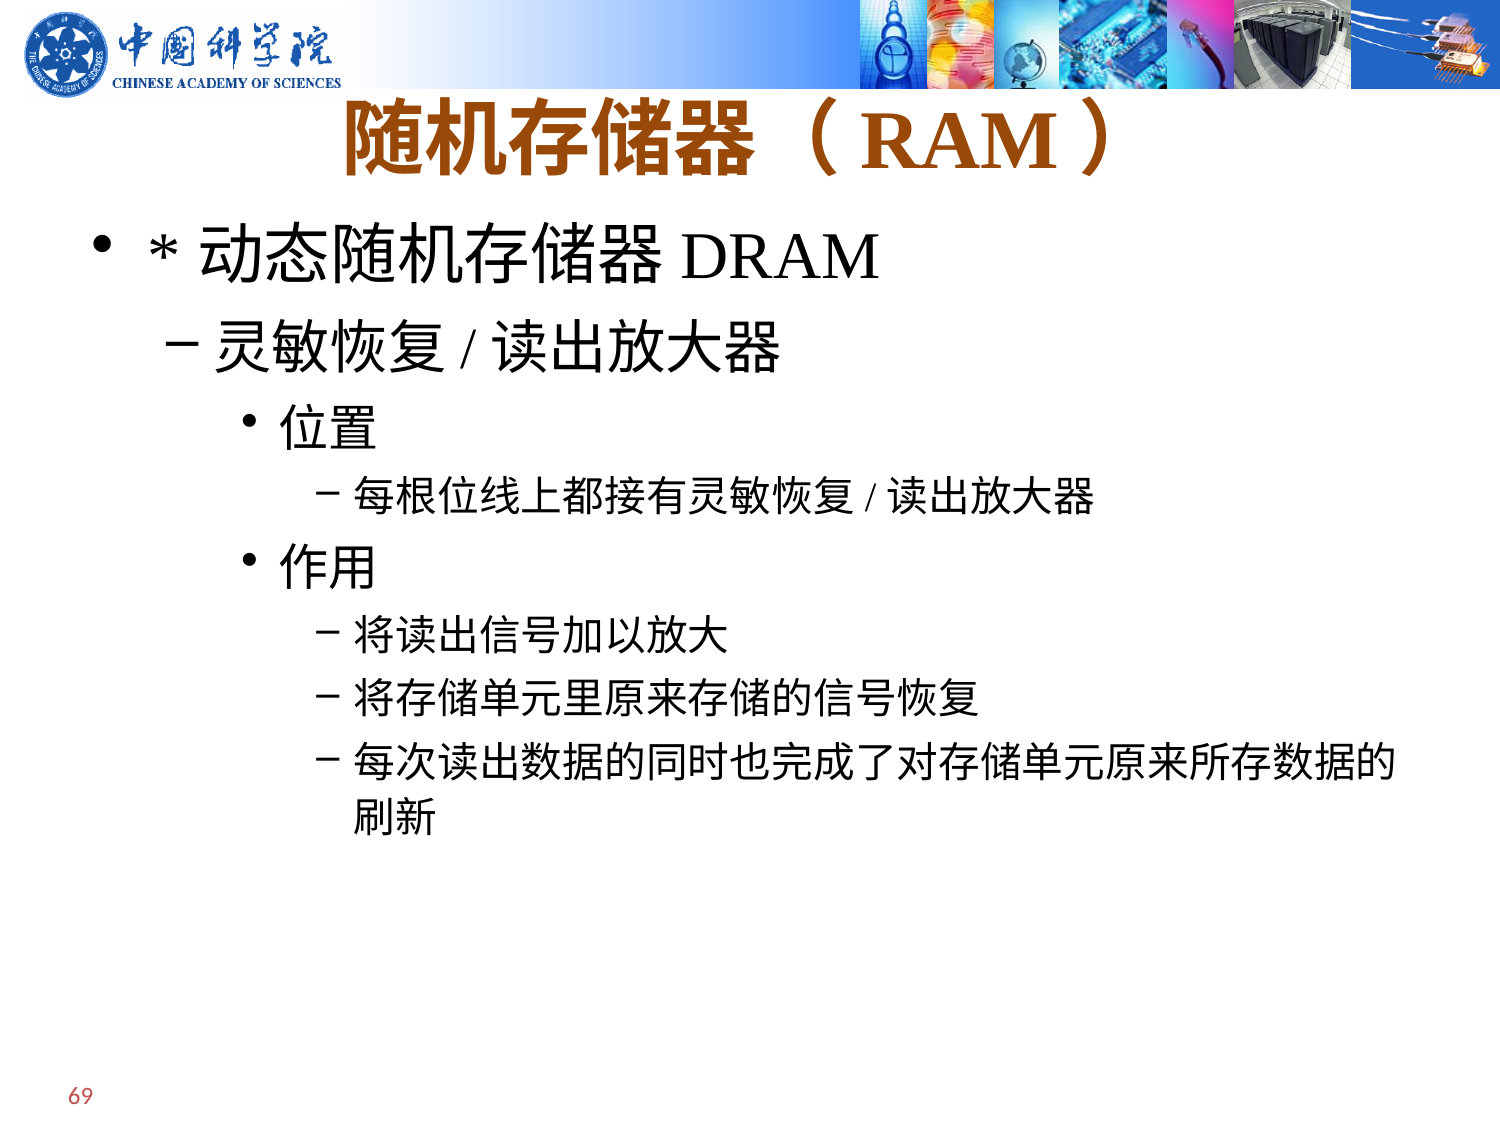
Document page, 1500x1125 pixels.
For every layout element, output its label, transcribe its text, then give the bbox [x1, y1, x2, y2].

picture [860, 0, 1500, 89]
list *动态随机存储器DRAM 灵敏恢复/读出放大器 位置 每根位线上都接有灵敏恢复/读出放大器 作用 将读出信号加以放大 将存储单元里原来存储的信号恢复 每次读出数据的同时也完成了对存储单元原来所存数据的刷新 [76, 196, 1427, 946]
title 随机存储器（RAM） [76, 78, 1427, 196]
picture [23, 10, 349, 102]
